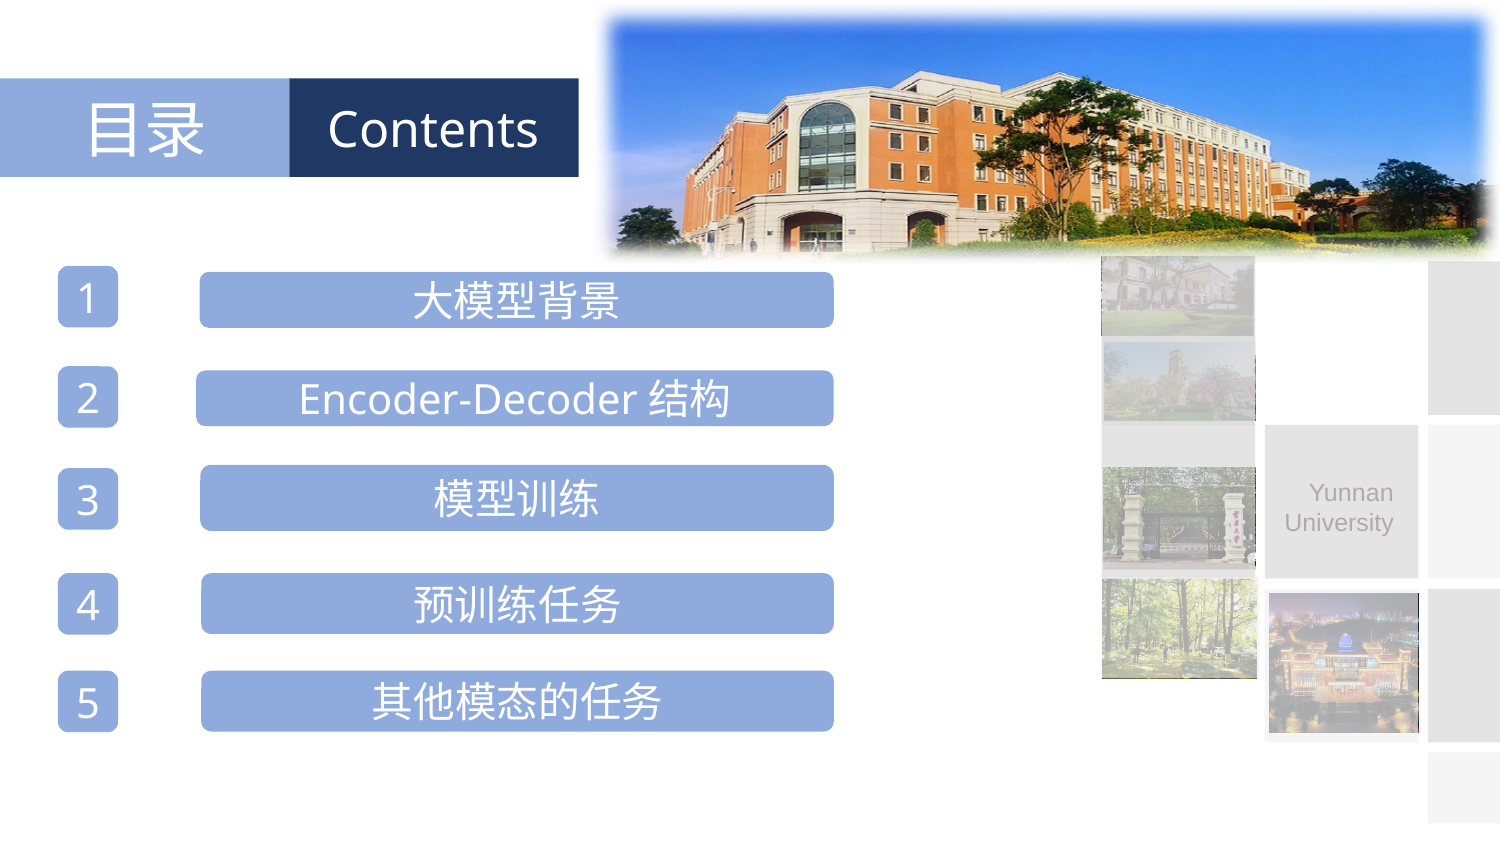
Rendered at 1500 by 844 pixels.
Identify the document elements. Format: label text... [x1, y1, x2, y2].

text_box 2 [55, 364, 121, 430]
text_box 4 [55, 571, 121, 637]
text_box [195, 366, 834, 434]
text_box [178, 464, 835, 532]
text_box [197, 570, 835, 635]
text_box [197, 668, 835, 732]
text_box 1 [55, 263, 121, 330]
text_box 3 [55, 466, 121, 532]
picture [591, 0, 1500, 264]
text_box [199, 266, 835, 333]
text_box 5 [55, 668, 121, 735]
